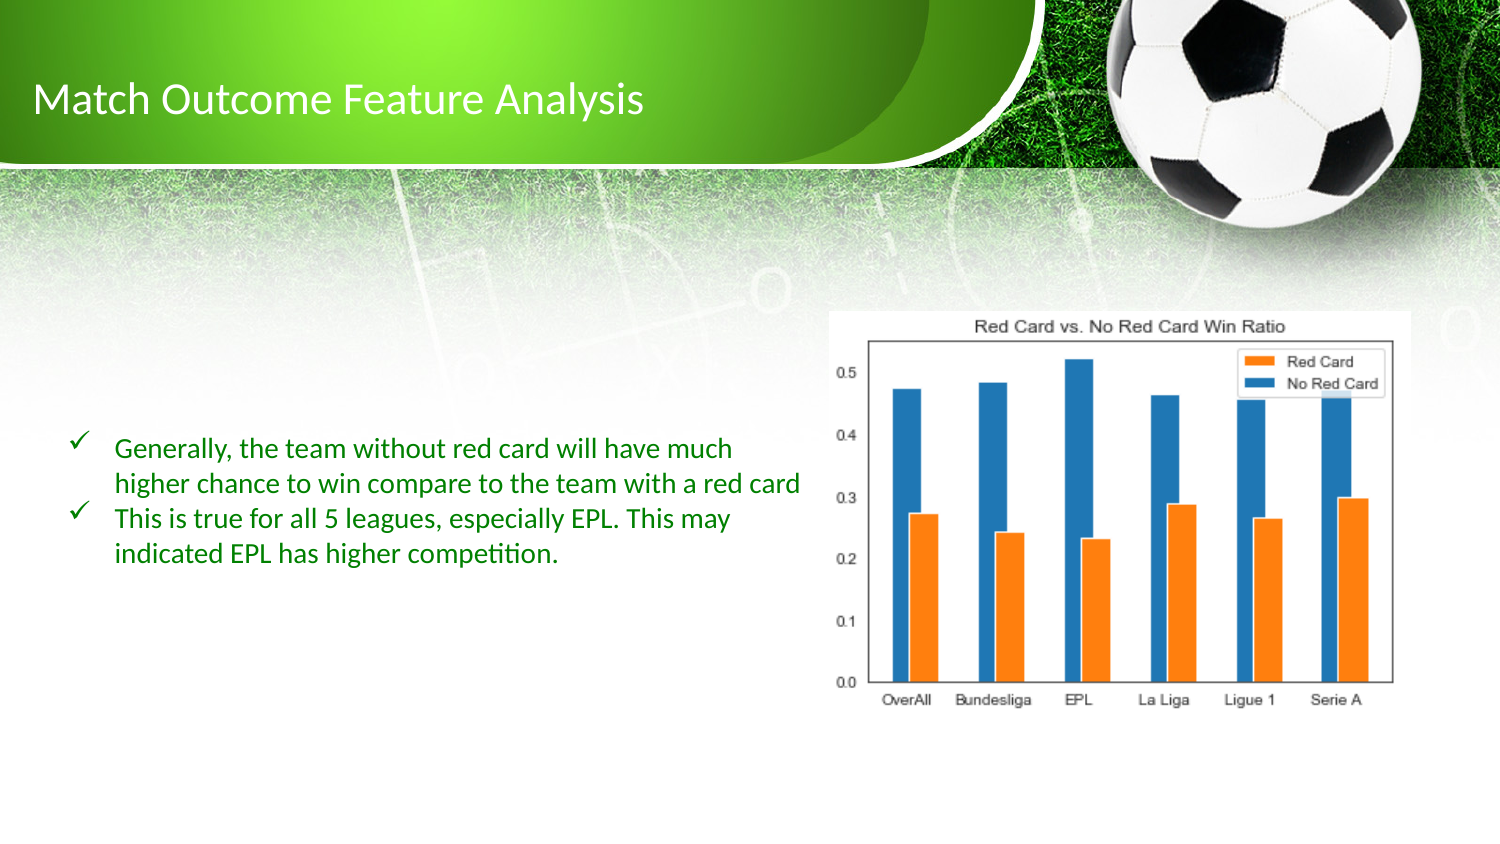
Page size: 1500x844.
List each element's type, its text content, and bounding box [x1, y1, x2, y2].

title Match Outcome Feature Analysis [17, 21, 1346, 172]
text_box Generally, the team without red card will have much higher chance to win compare to the team with a red card This is true for all 5 leagues, especially EPL. This may indicated EPL has higher competition. [52, 421, 824, 612]
picture [0, 0, 1500, 844]
